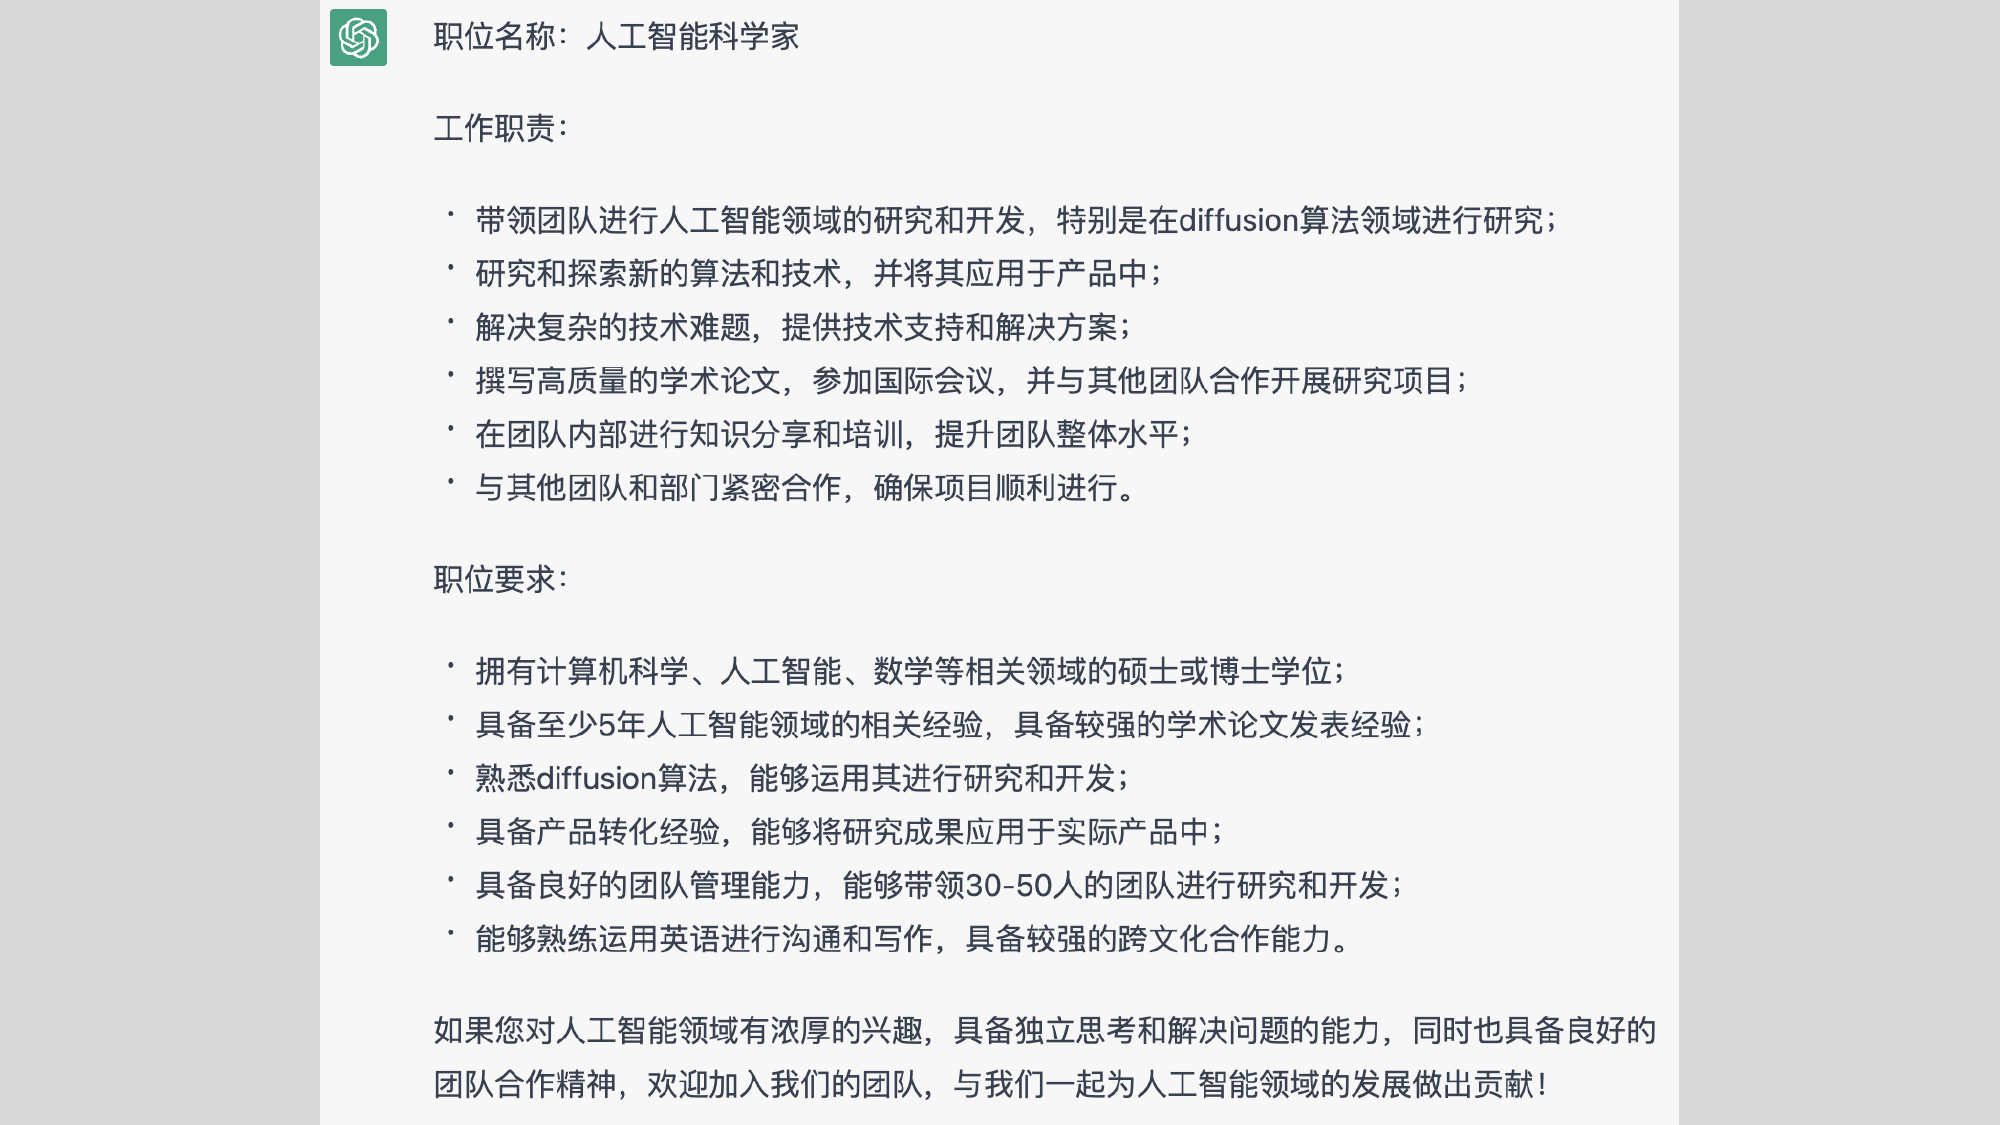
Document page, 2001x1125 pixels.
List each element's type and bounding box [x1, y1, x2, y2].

picture [320, 0, 1679, 1125]
